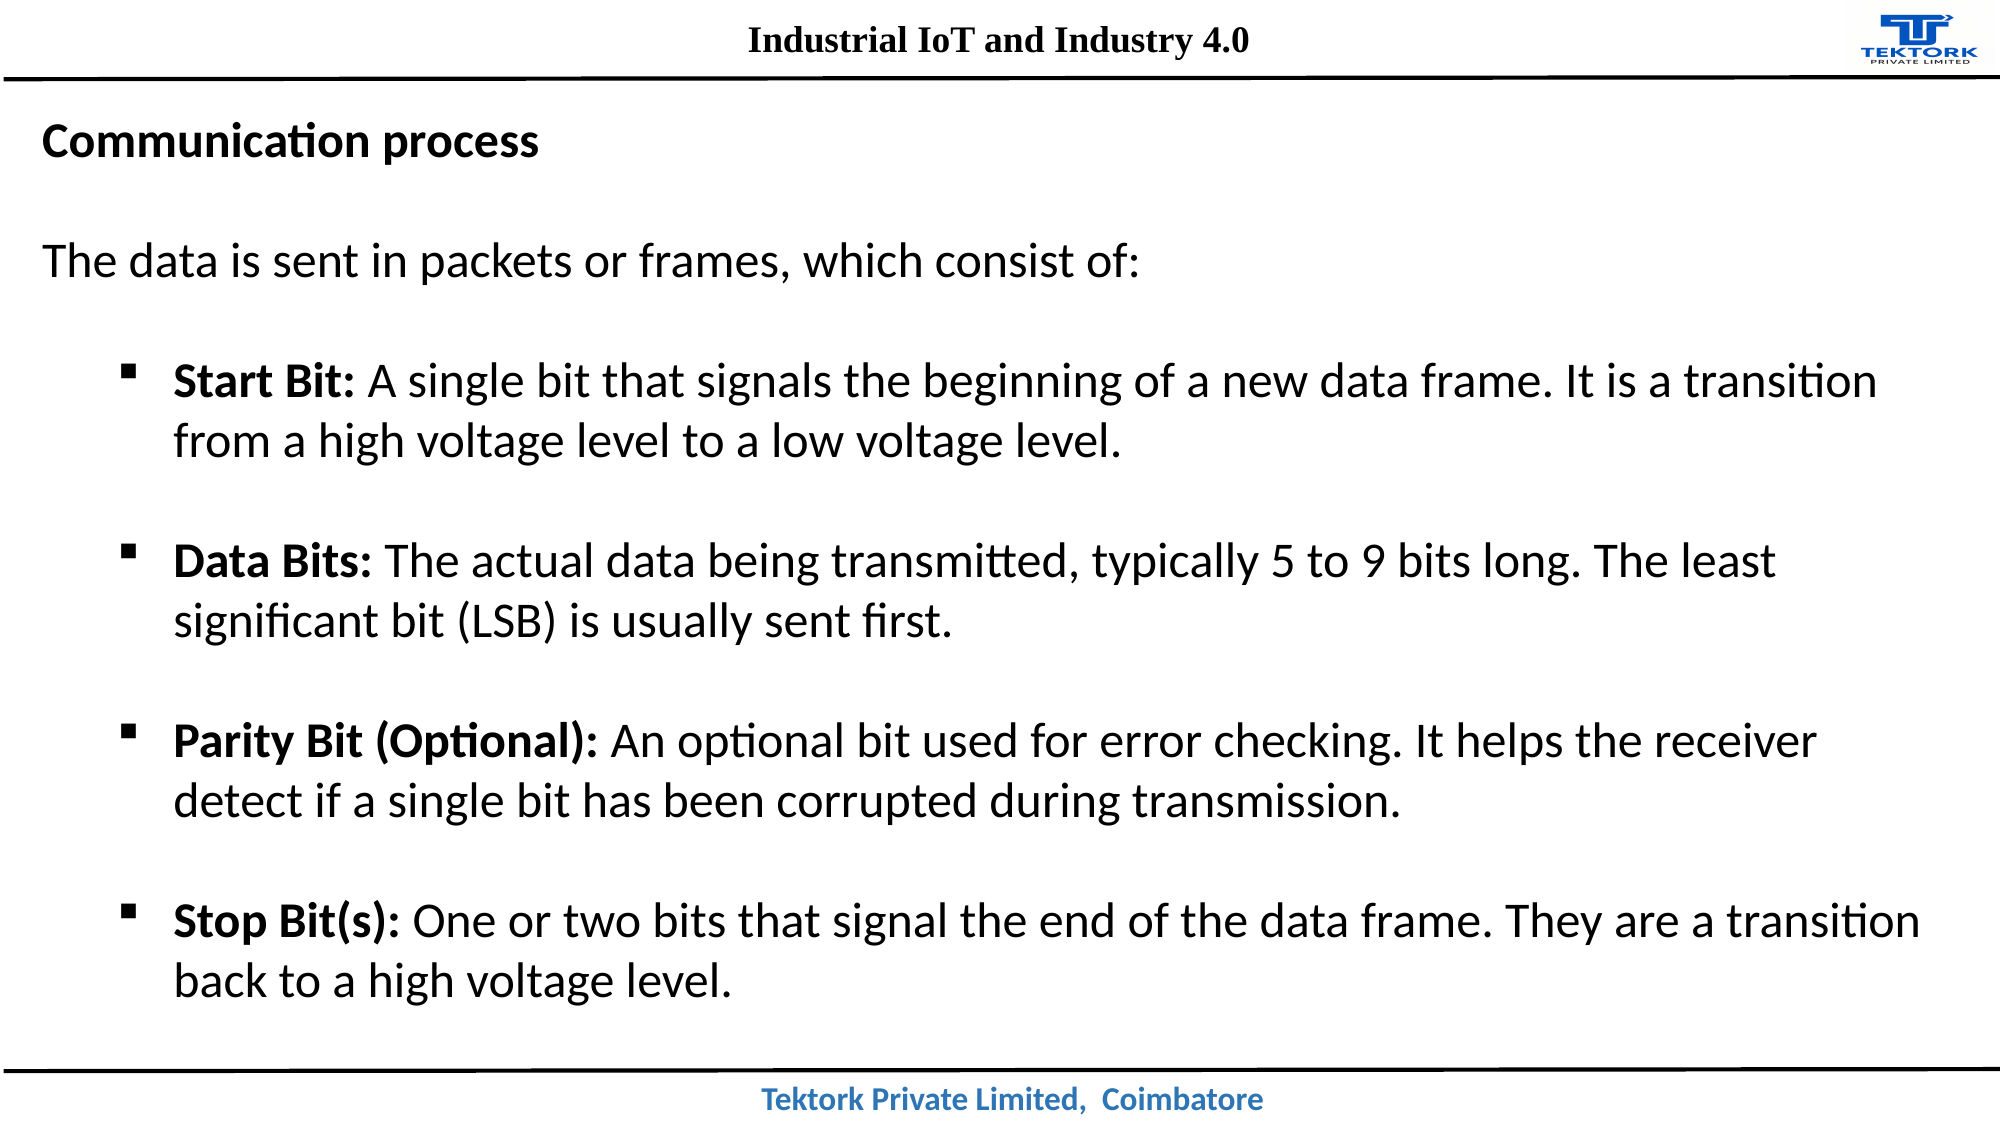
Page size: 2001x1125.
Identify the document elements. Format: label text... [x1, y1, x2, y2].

text_box Industrial IoT and Industry 4.0 [732, 7, 1267, 68]
text_box Tektork Private Limited, Coimbatore [419, 1072, 1608, 1125]
picture [1845, 1, 1995, 77]
text_box Communication process The data is sent in packets or frames, which consist of: Start Bit: A single bit that signals the beginning of a new data frame. It is a transition from a high voltage level to a low voltage level. Data Bits: The actual data being transmitted, typically 5 to 9 bits long. The least significant bit (LSB) is usually sent first. Parity Bit (Optional): An optional bit used for error checking. It helps the receiver detect if a single bit has been corrupted during transmission. Stop Bit(s): One or two bits that signal the end of the data frame. They are a transition back to a high voltage level. [27, 100, 1975, 1015]
